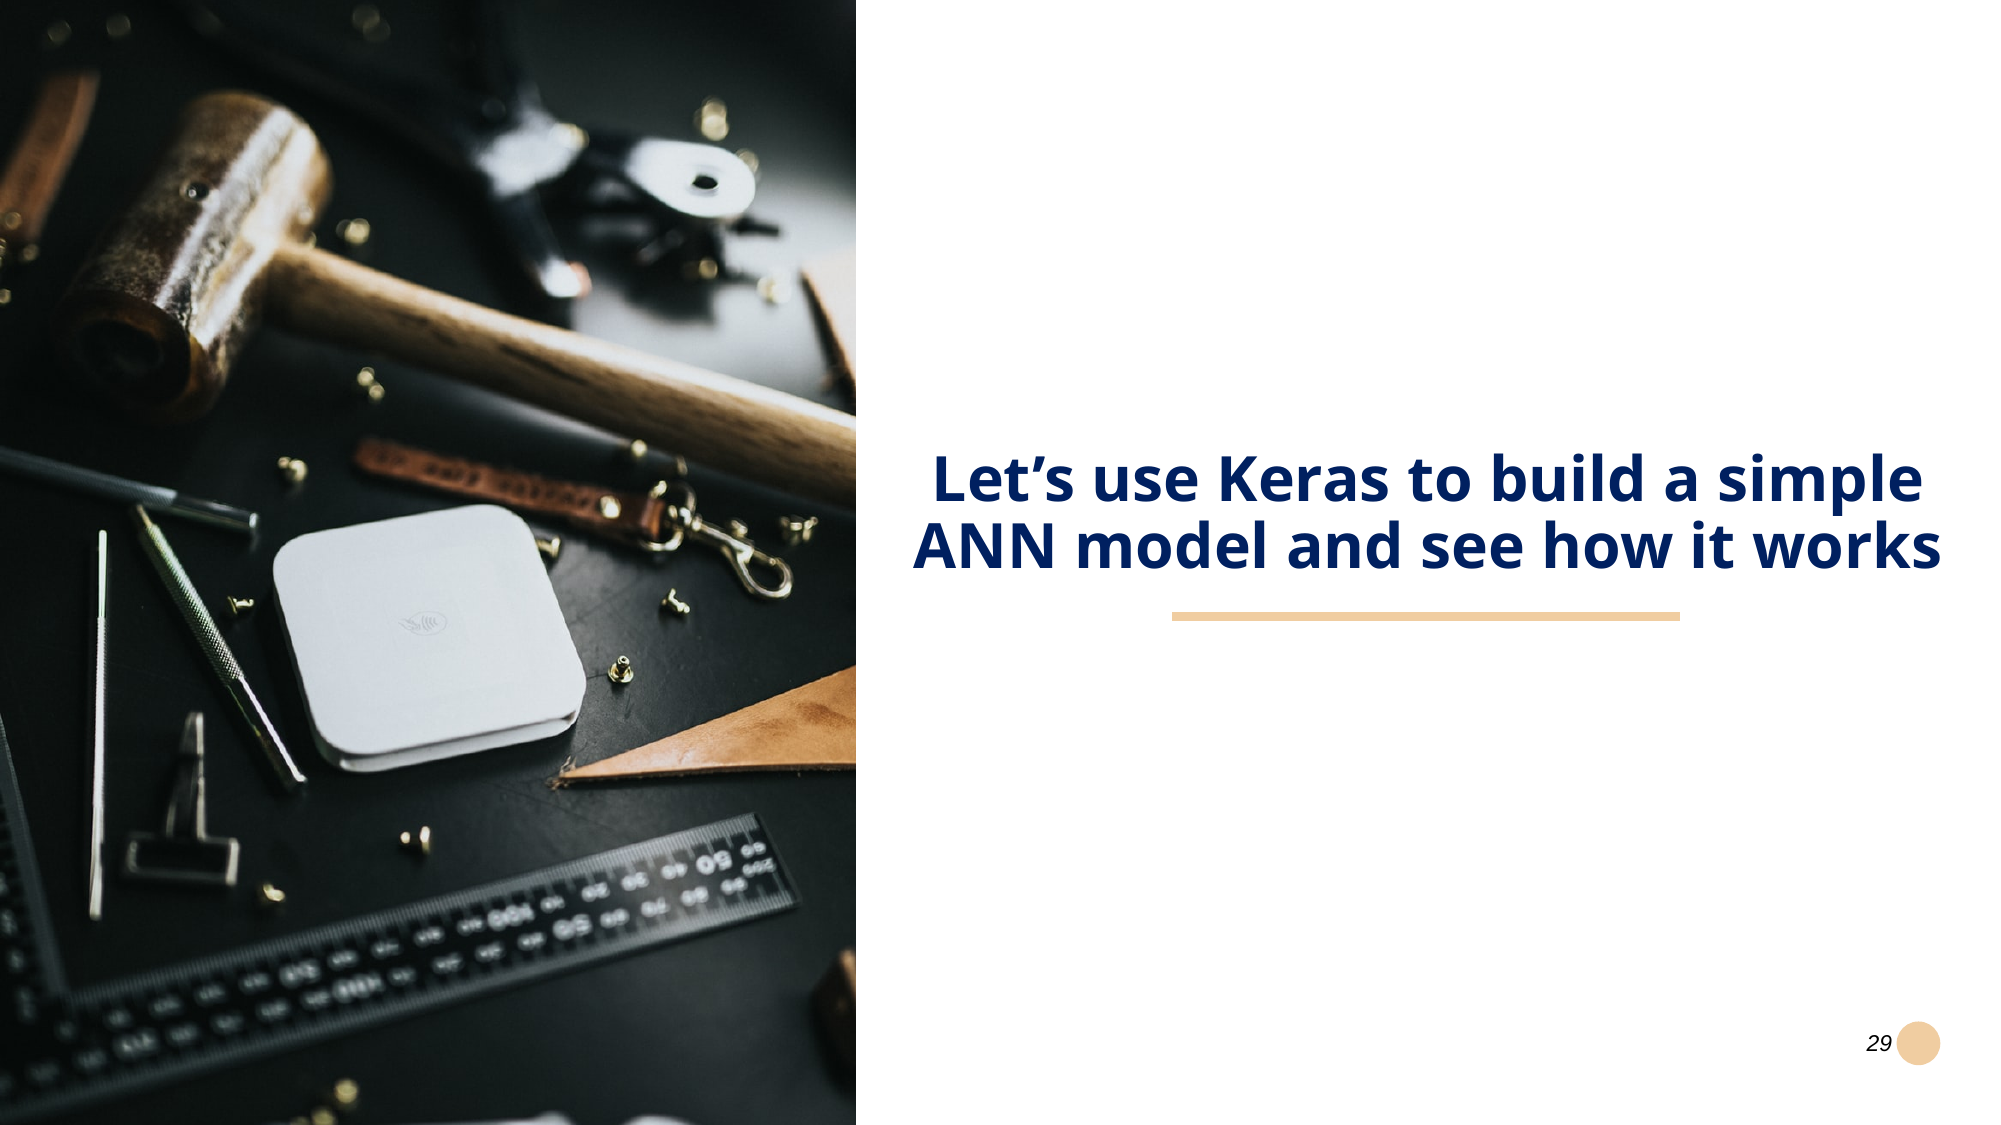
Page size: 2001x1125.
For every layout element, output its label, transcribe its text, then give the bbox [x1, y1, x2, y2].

text_box Let’s use Keras to build a simple ANN model and see how it works [895, 413, 1962, 617]
picture [0, 0, 856, 1125]
